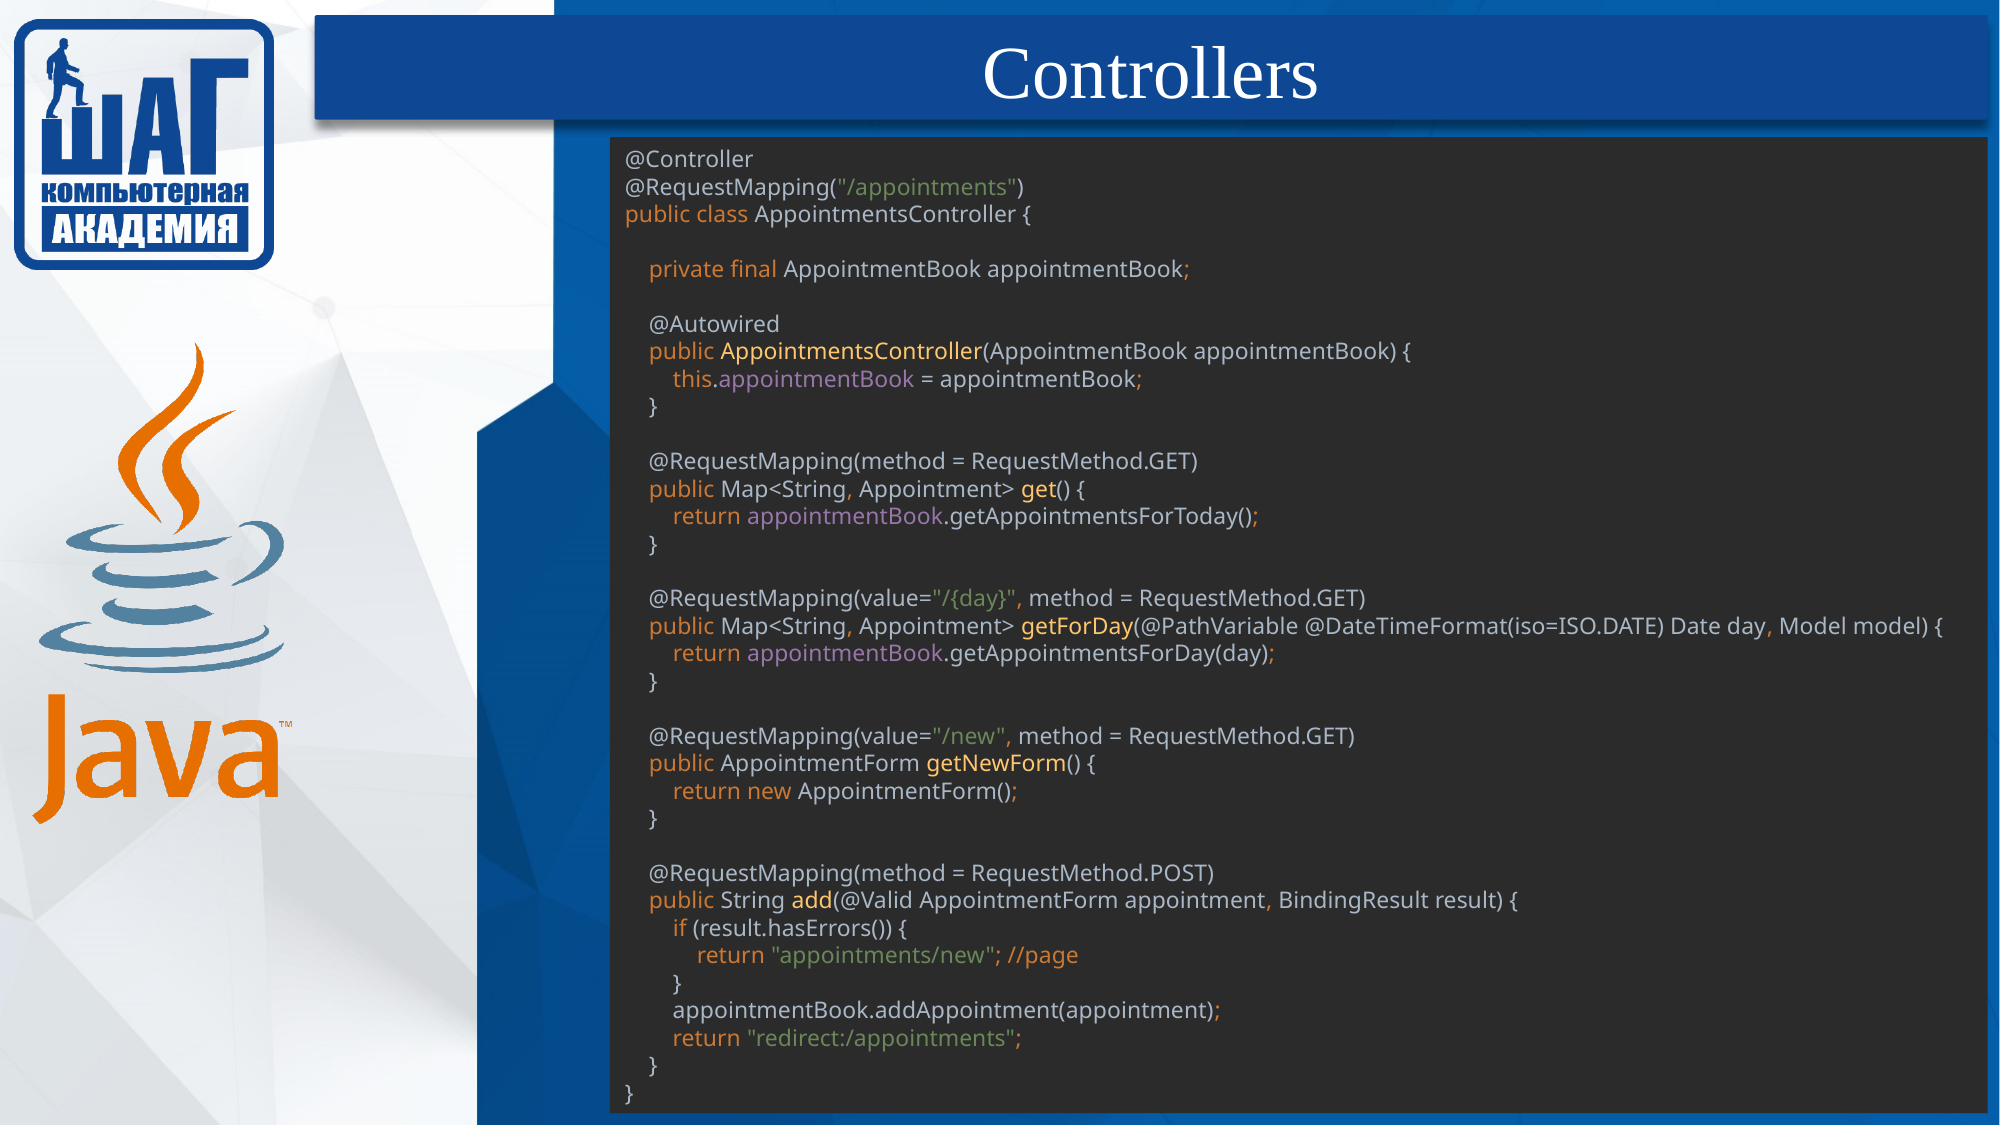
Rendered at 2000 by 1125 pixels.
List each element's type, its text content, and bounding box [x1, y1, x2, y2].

text_box @Controller @RequestMapping("/appointments") public class AppointmentsController { private final AppointmentBook appointmentBook; @Autowired public AppointmentsController(AppointmentBook appointmentBook) { this.appointmentBook = appointmentBook; } @RequestMapping(method = RequestMethod.GET) public Map<String, Appointment> get() { return appointmentBook.getAppointmentsForToday(); } @RequestMapping(value="/{day}", method = RequestMethod.GET) public Map<String, Appointment> getForDay(@PathVariable @DateTimeFormat(iso=ISO.DATE) Date day, Model model) { return appointmentBook.getAppointmentsForDay(day); } @RequestMapping(value="/new", method = RequestMethod.GET) public AppointmentForm getNewForm() { return new AppointmentForm(); } @RequestMapping(method = RequestMethod.POST) public String add(@Valid AppointmentForm appointment, BindingResult result) { if (result.hasErrors()) { return "appointments/new"; //page } appointmentBook.addAppointment(appointment); return "redirect:/appointments"; } } [609, 137, 1988, 1114]
text_box Controllers [314, 15, 1988, 120]
picture [0, 0, 2000, 1125]
